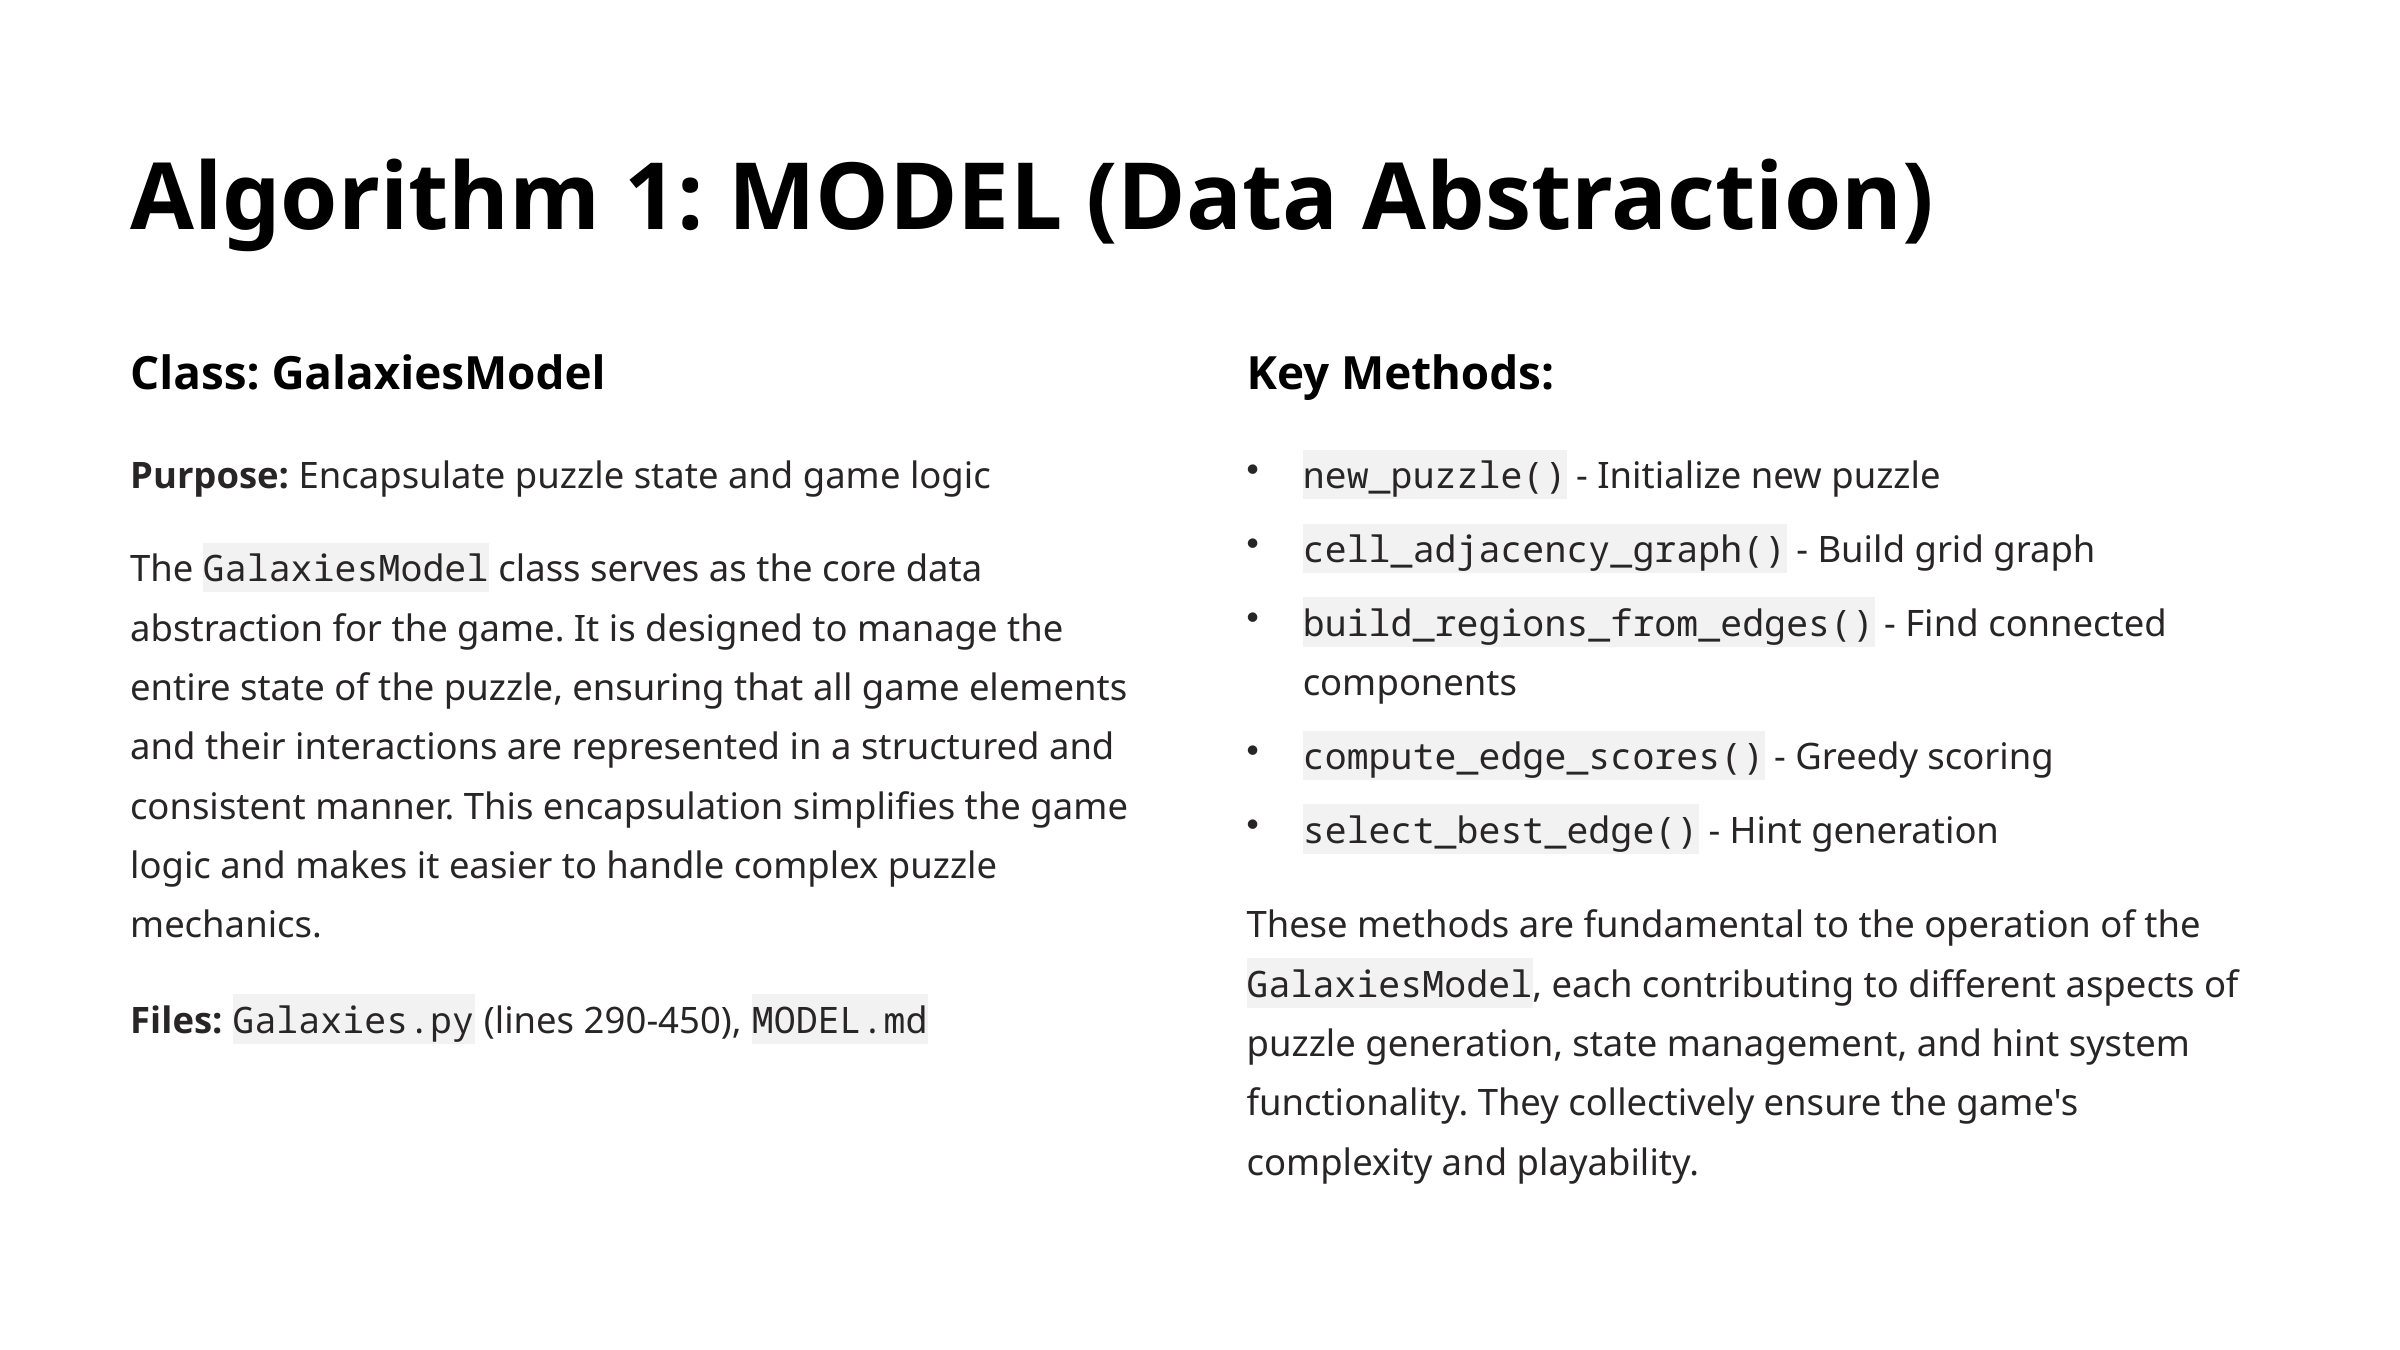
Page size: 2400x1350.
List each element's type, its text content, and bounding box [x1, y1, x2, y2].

text_box new_puzzle() - Initialize new puzzle [1246, 436, 2271, 498]
text_box The GalaxiesModel class serves as the core data abstraction for the game. It is designed to manage the entire state of the puzzle, ensuring that all game elements and their interactions are represented in a structured and consistent manner. This encapsulation simplifies the game logic and makes it easier to handle complex puzzle mechanics. [130, 529, 1155, 948]
text_box select_best_edge() - Hint generation [1246, 791, 2271, 853]
text_box Purpose: Encapsulate puzzle state and game logic [130, 436, 1155, 497]
text_box cell_adjacency_graph() - Build grid graph [1246, 510, 2271, 572]
text_box Algorithm 1: MODEL (Data Abstraction) [130, 132, 1891, 249]
text_box build_regions_from_edges() - Find connected components [1246, 584, 2271, 705]
text_box compute_edge_scores() - Greedy scoring [1246, 717, 2271, 779]
text_box Files: Galaxies.py (lines 290-450), MODEL.md [130, 981, 1155, 1042]
text_box These methods are fundamental to the operation of the GalaxiesModel, each contributing to different aspects of puzzle generation, state management, and hint system functionality. They collectively ensure the game's complexity and playability. [1246, 885, 2271, 1185]
text_box Class: GalaxiesModel [130, 341, 619, 400]
text_box Key Methods: [1246, 341, 1712, 400]
